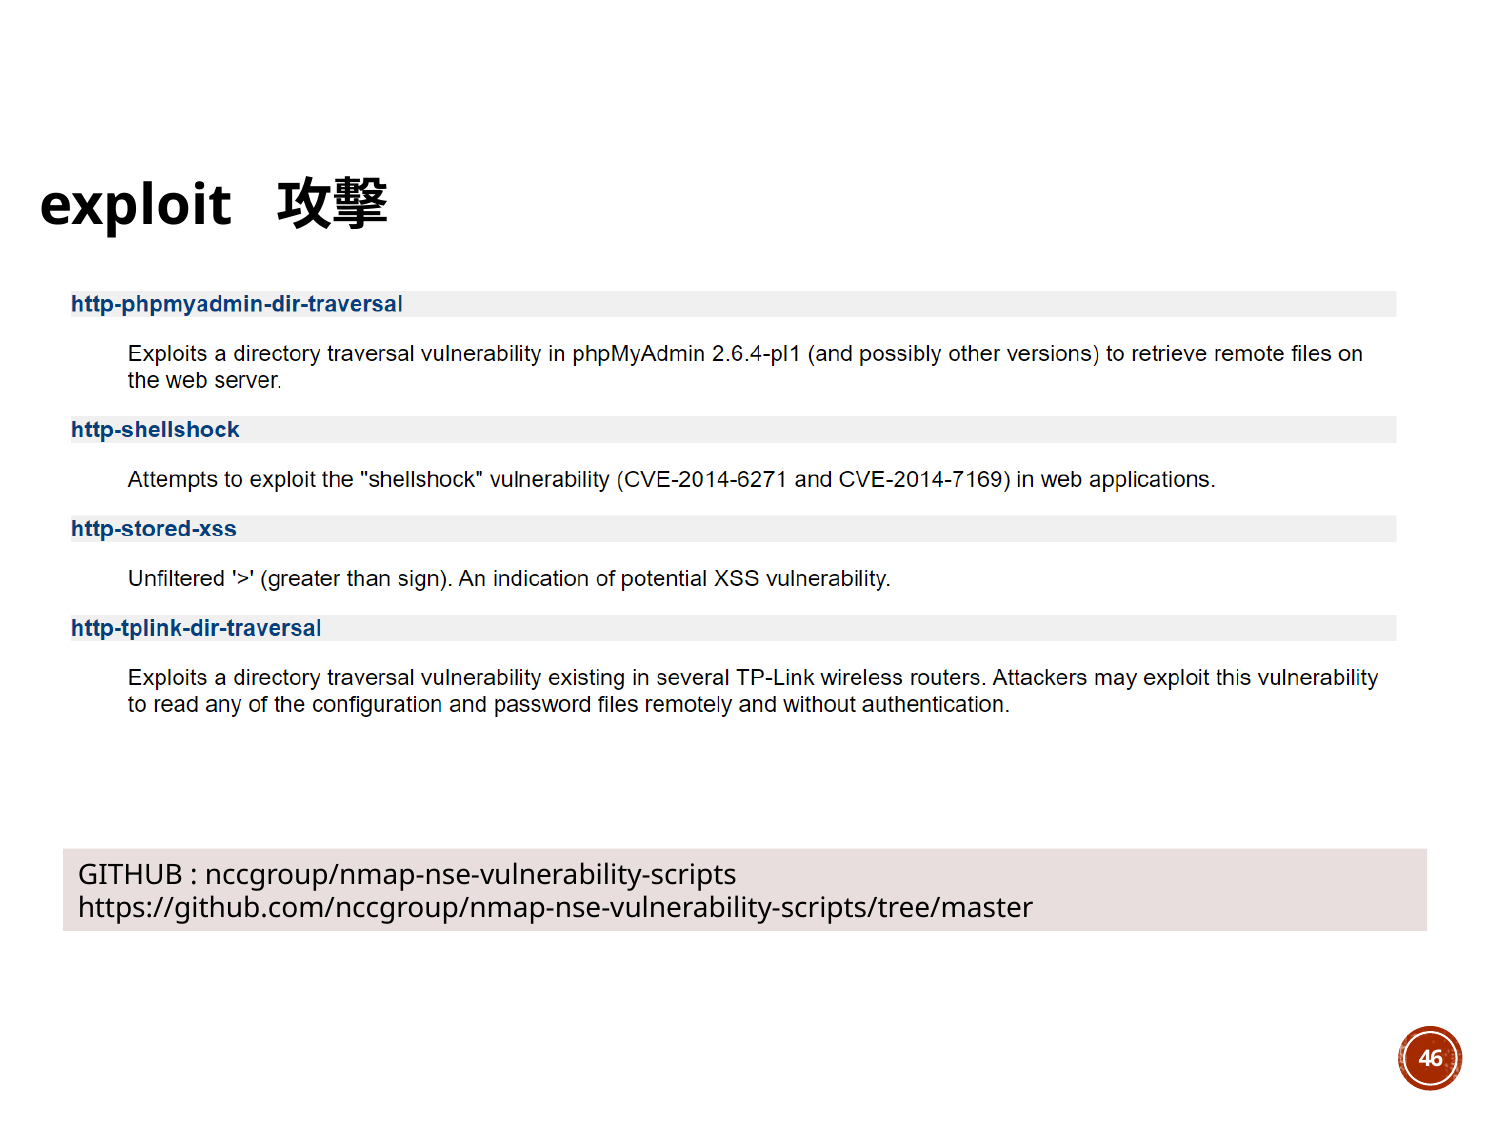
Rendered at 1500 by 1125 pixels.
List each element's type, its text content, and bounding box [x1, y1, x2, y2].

slide_number 46 [1391, 1028, 1471, 1089]
picture [60, 271, 1396, 738]
text_box exploit 攻擊 [24, 161, 404, 244]
text_box GITHUB : nccgroup/nmap-nse-vulnerability-scripts https://github.com/nccgroup/nmap-nse-vulnerability-scripts/tree/master [63, 848, 1428, 931]
